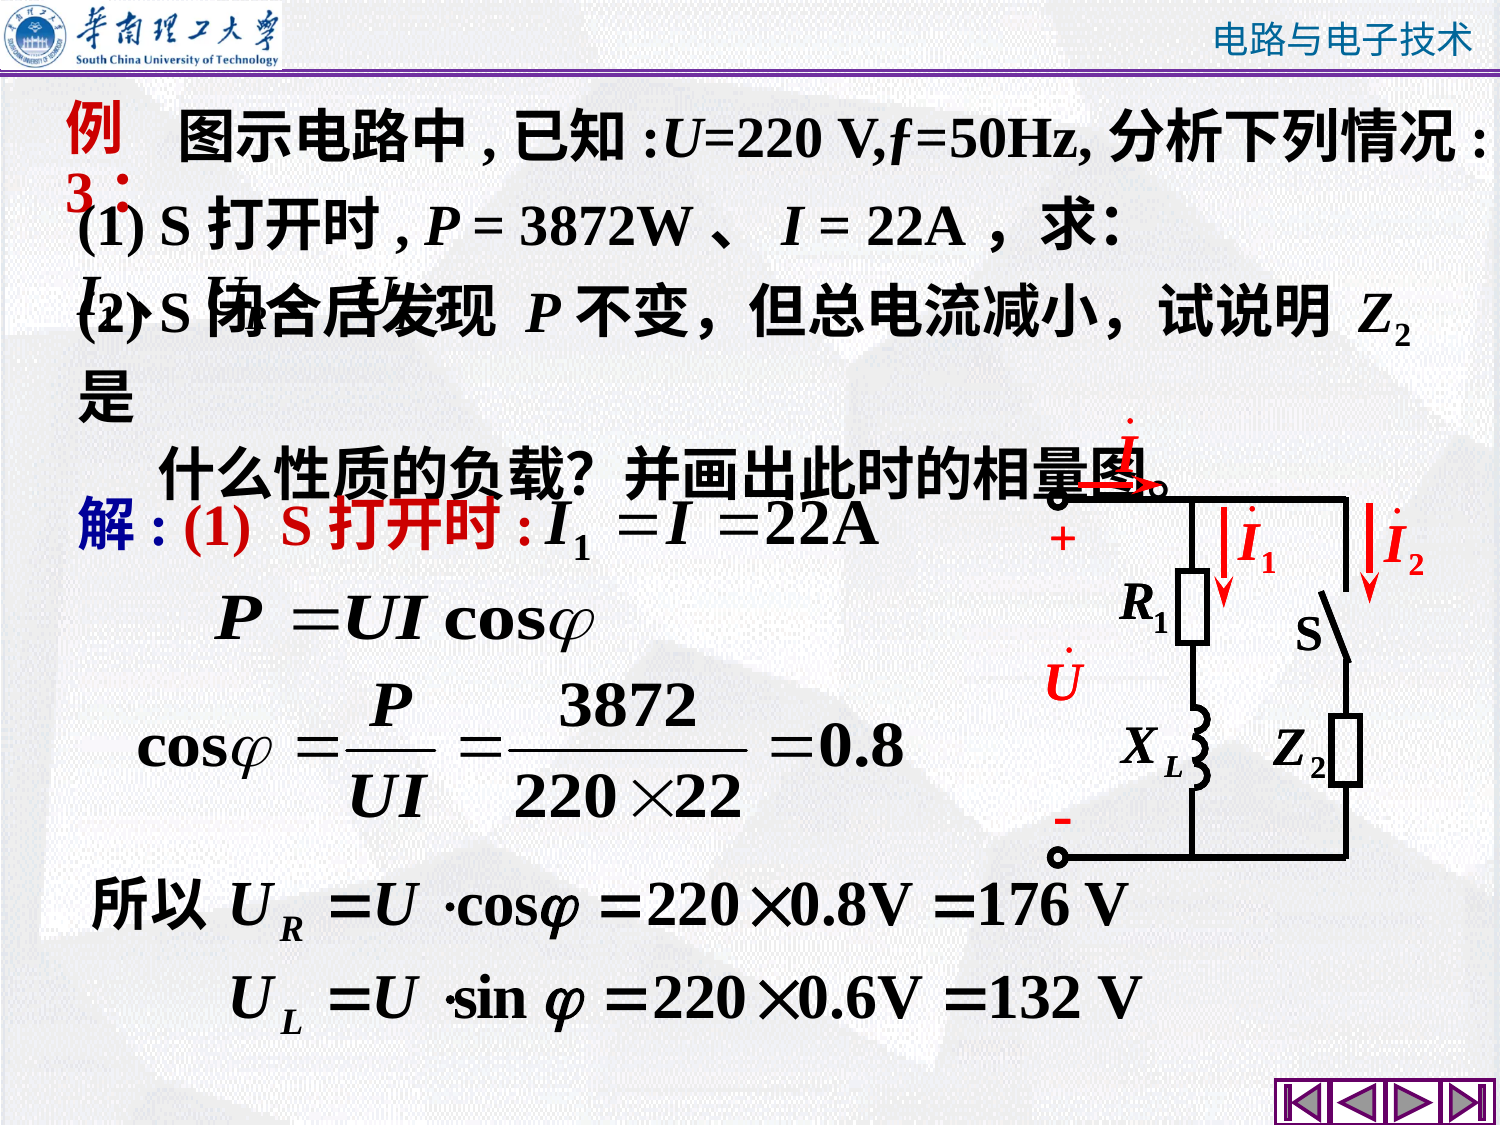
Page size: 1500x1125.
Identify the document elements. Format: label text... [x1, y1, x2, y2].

text_box 解: (1) S打开时: [62, 479, 525, 565]
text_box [199, 579, 609, 664]
text_box (1) S打开时, P = 3872W、I = 22A，求：I1、UR、UL ; [62, 179, 1438, 258]
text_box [127, 664, 916, 832]
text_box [531, 479, 892, 572]
text_box (2) S闭合后发现 P不变，但总电流减小，试说明 Z2 是 什么性质的负载？并画出此时的相量图。 [62, 258, 1475, 515]
text_box 图示电路中,已知:U=220 V,ƒ=50Hz,分析下列情况: [162, 91, 1475, 177]
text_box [221, 954, 1159, 1045]
picture [1, 77, 1500, 1125]
title 例3： [50, 91, 213, 217]
picture [1, 0, 1500, 70]
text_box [83, 861, 1146, 952]
